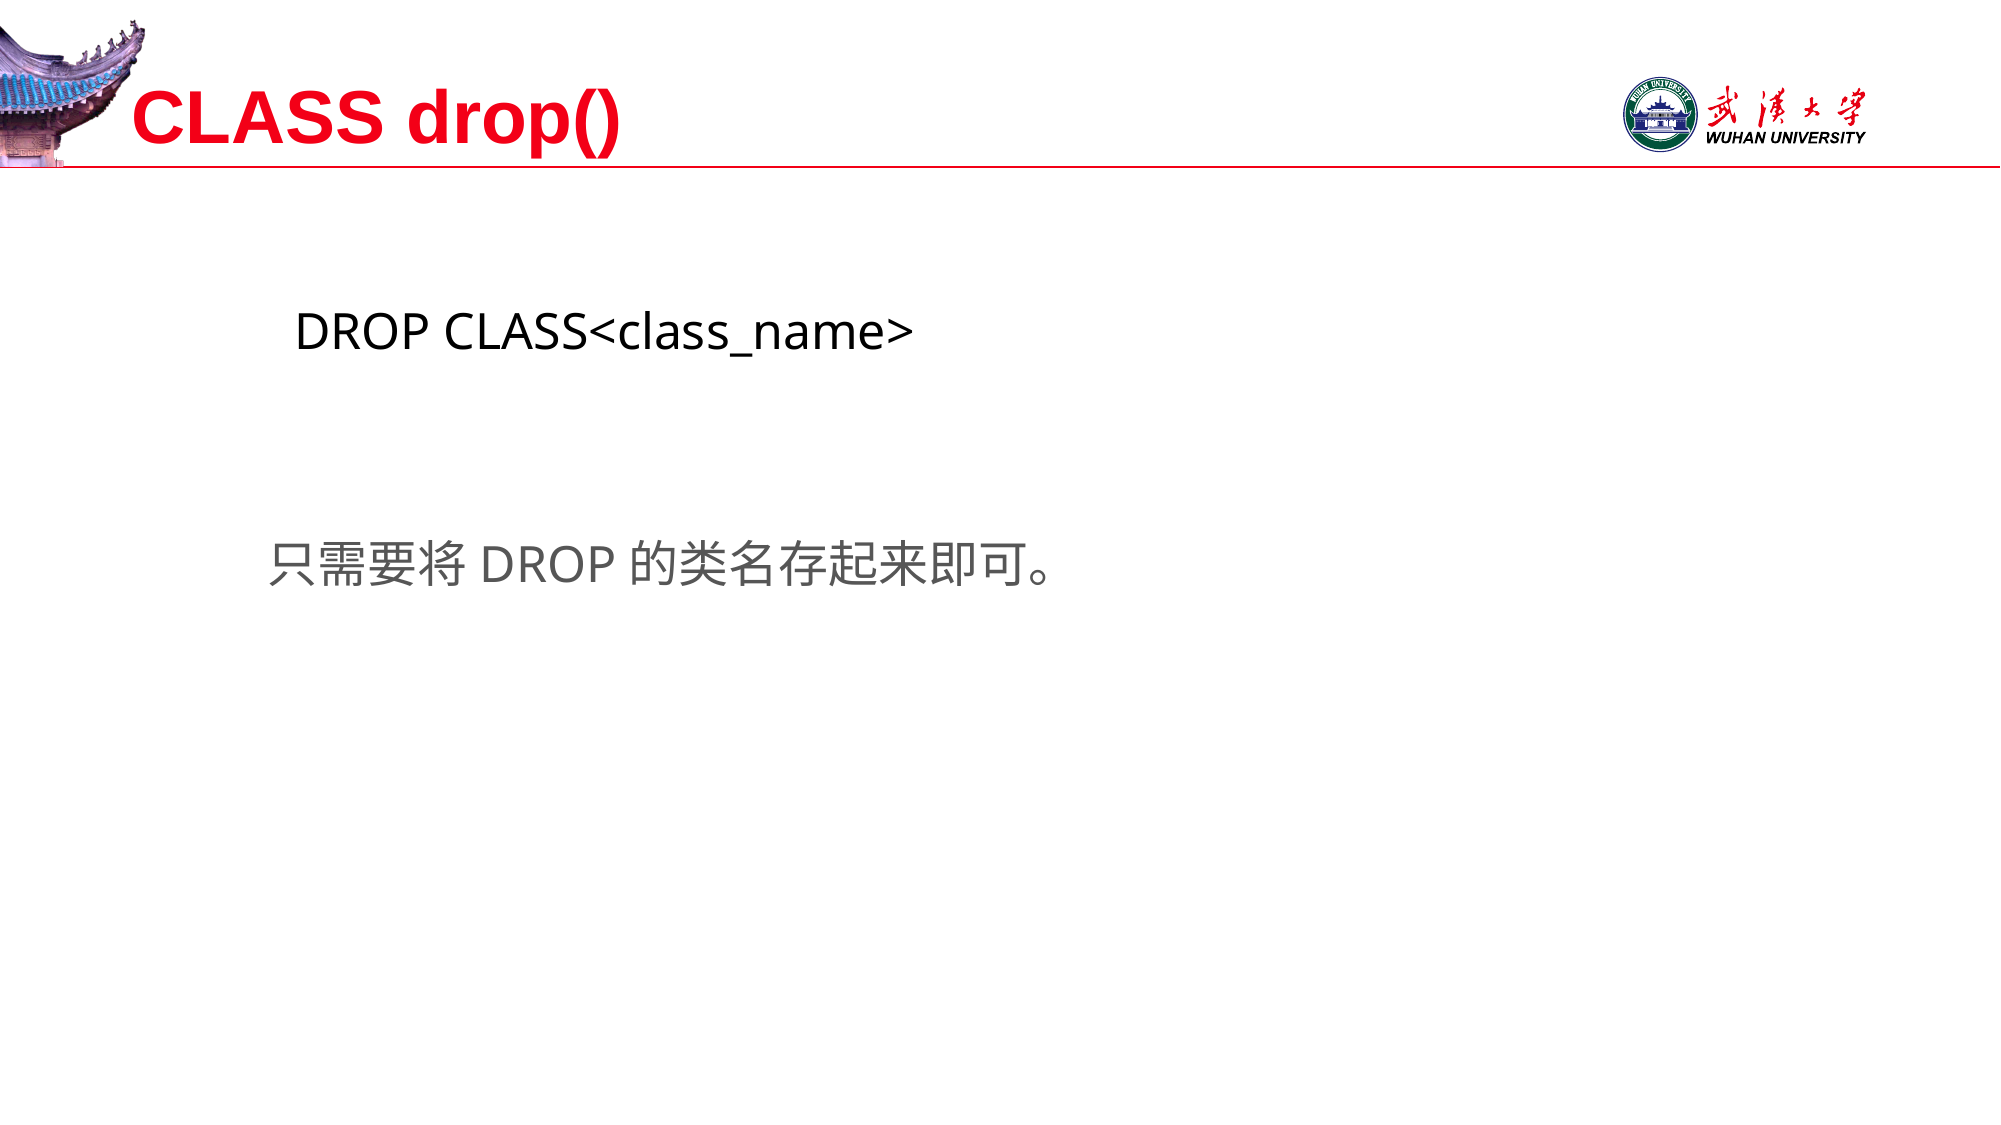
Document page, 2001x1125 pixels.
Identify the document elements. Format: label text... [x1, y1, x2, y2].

picture [0, 9, 158, 167]
text_box 只需要将DROP的类名存起来即可。 [252, 524, 1094, 600]
title CLASS drop() [131, 64, 1604, 174]
text_box DROP CLASS<class_name> [279, 292, 976, 367]
